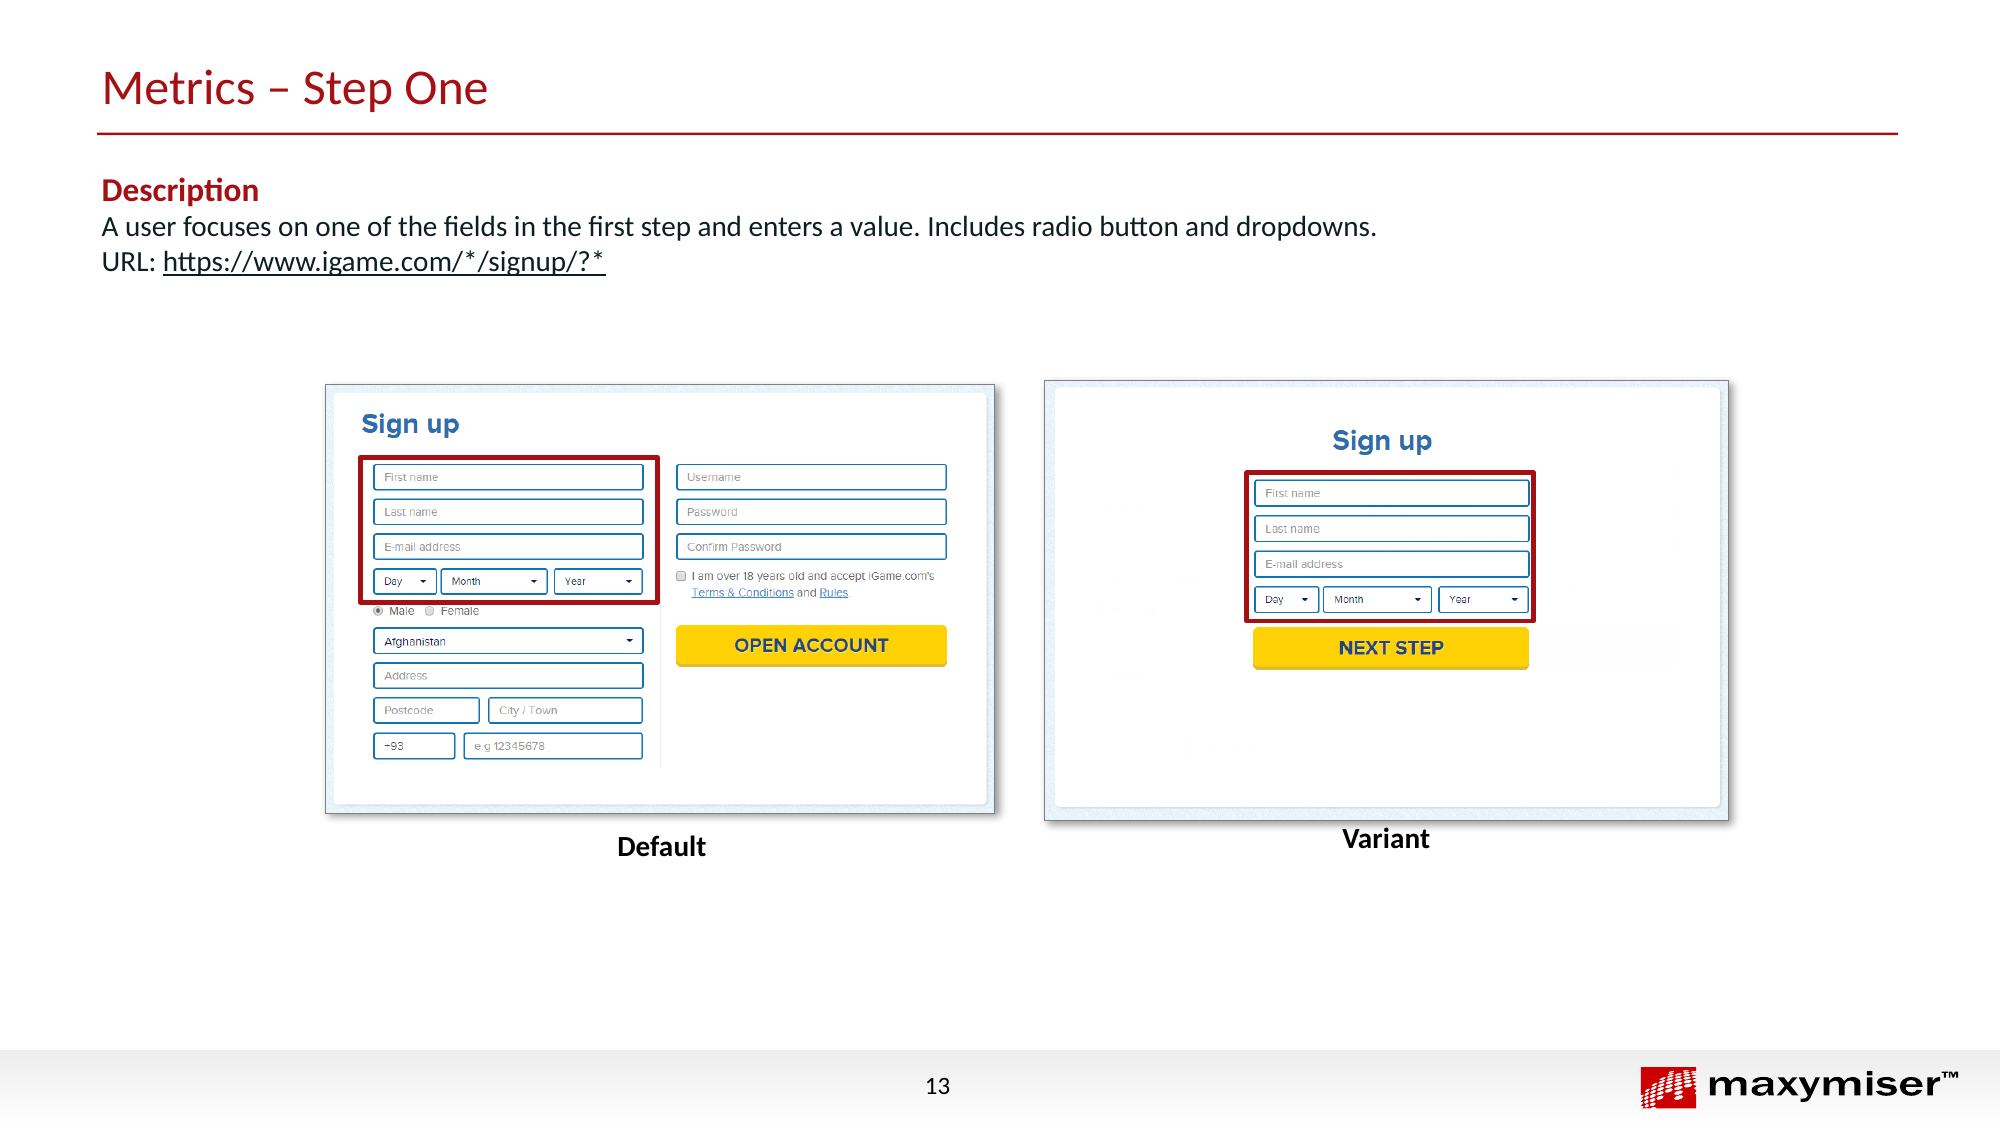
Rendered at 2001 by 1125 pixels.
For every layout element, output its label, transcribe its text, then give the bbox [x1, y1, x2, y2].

text_box [308, 173, 1707, 329]
text_box 13 [910, 1061, 995, 1110]
text_box Variant [1054, 830, 1718, 863]
text_box Default [371, 823, 953, 870]
picture [1044, 379, 1729, 822]
text_box Description A user focuses on one of the fields in the first step and enters a value. Includes radio button and dropdowns. URL: https://www.igame.com/*/signup/?* [86, 160, 1457, 285]
picture [325, 384, 995, 814]
text_box Metrics – Step One [86, 47, 1896, 123]
